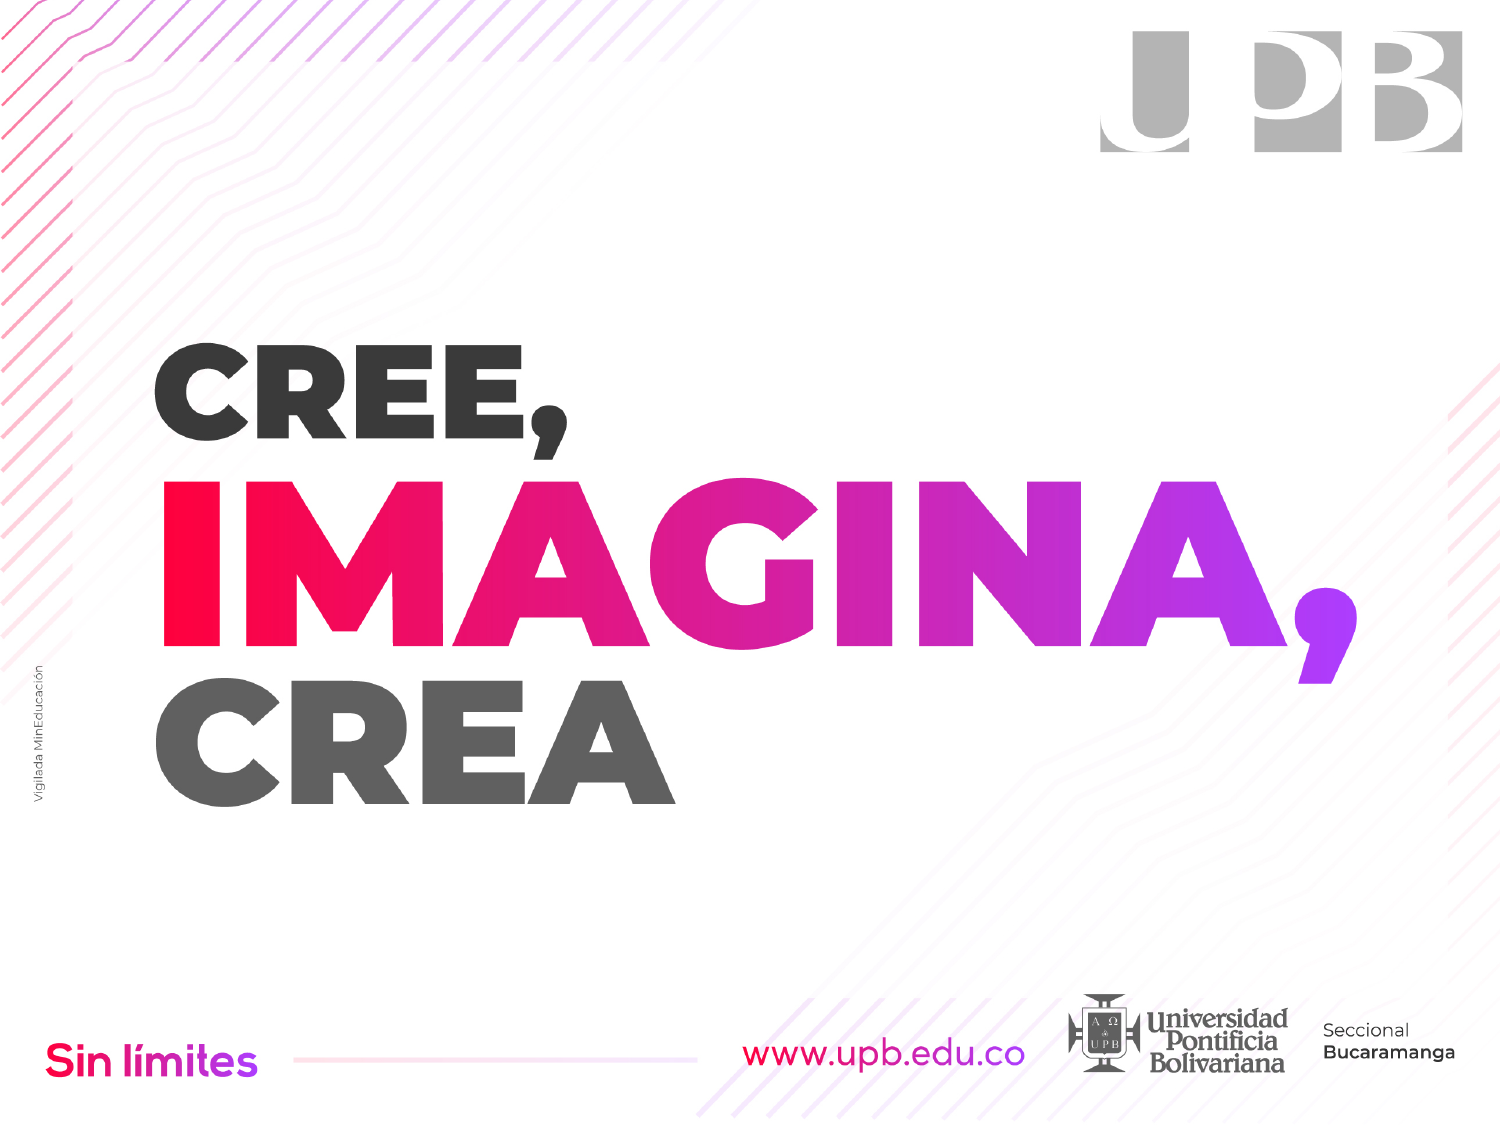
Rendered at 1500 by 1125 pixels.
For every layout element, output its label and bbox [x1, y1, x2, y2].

list [0, 0, 1500, 1125]
